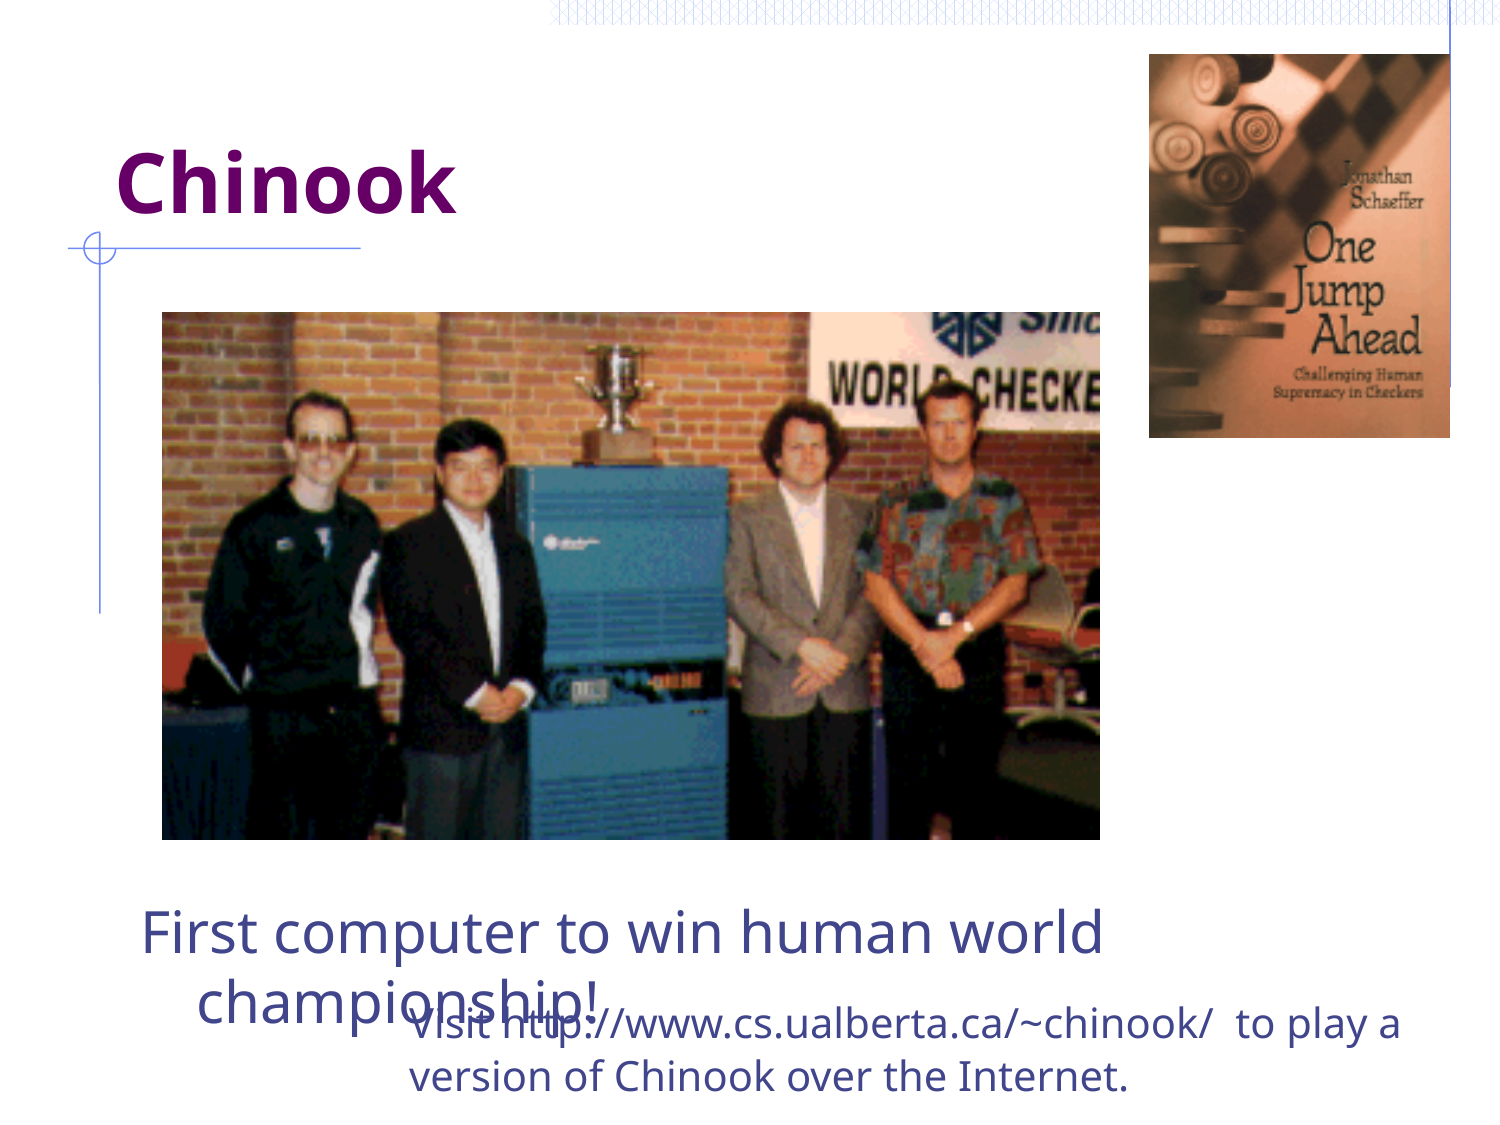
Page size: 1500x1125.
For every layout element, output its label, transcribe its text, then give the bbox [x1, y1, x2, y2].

list First computer to win human world championship! [125, 887, 1463, 984]
text_box Visit http://www.cs.ualberta.ca/~chinook/ to play a version of Chinook over the Internet. [394, 994, 1428, 1108]
title Chinook [99, 50, 1375, 238]
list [162, 312, 1101, 840]
picture [1149, 54, 1451, 438]
